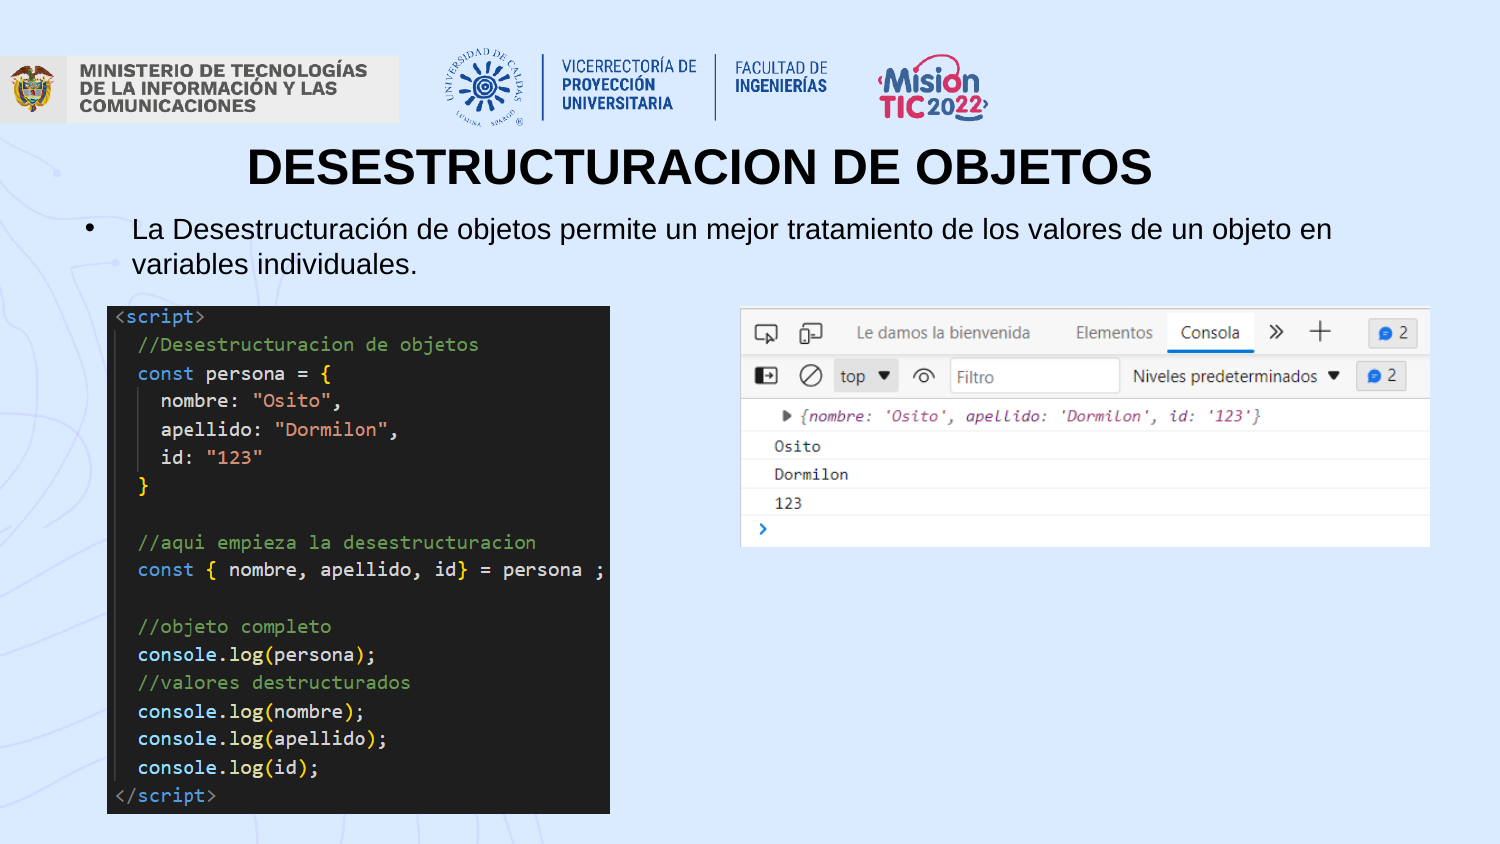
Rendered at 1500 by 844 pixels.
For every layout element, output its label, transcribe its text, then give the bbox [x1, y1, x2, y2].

text_box La Desestructuración de objetos permite un mejor tratamiento de los valores de un objeto en variables individuales. [70, 202, 1475, 323]
text_box DESESTRUCTURACION DE OBJETOS [198, 127, 1202, 202]
picture [0, 0, 1500, 844]
